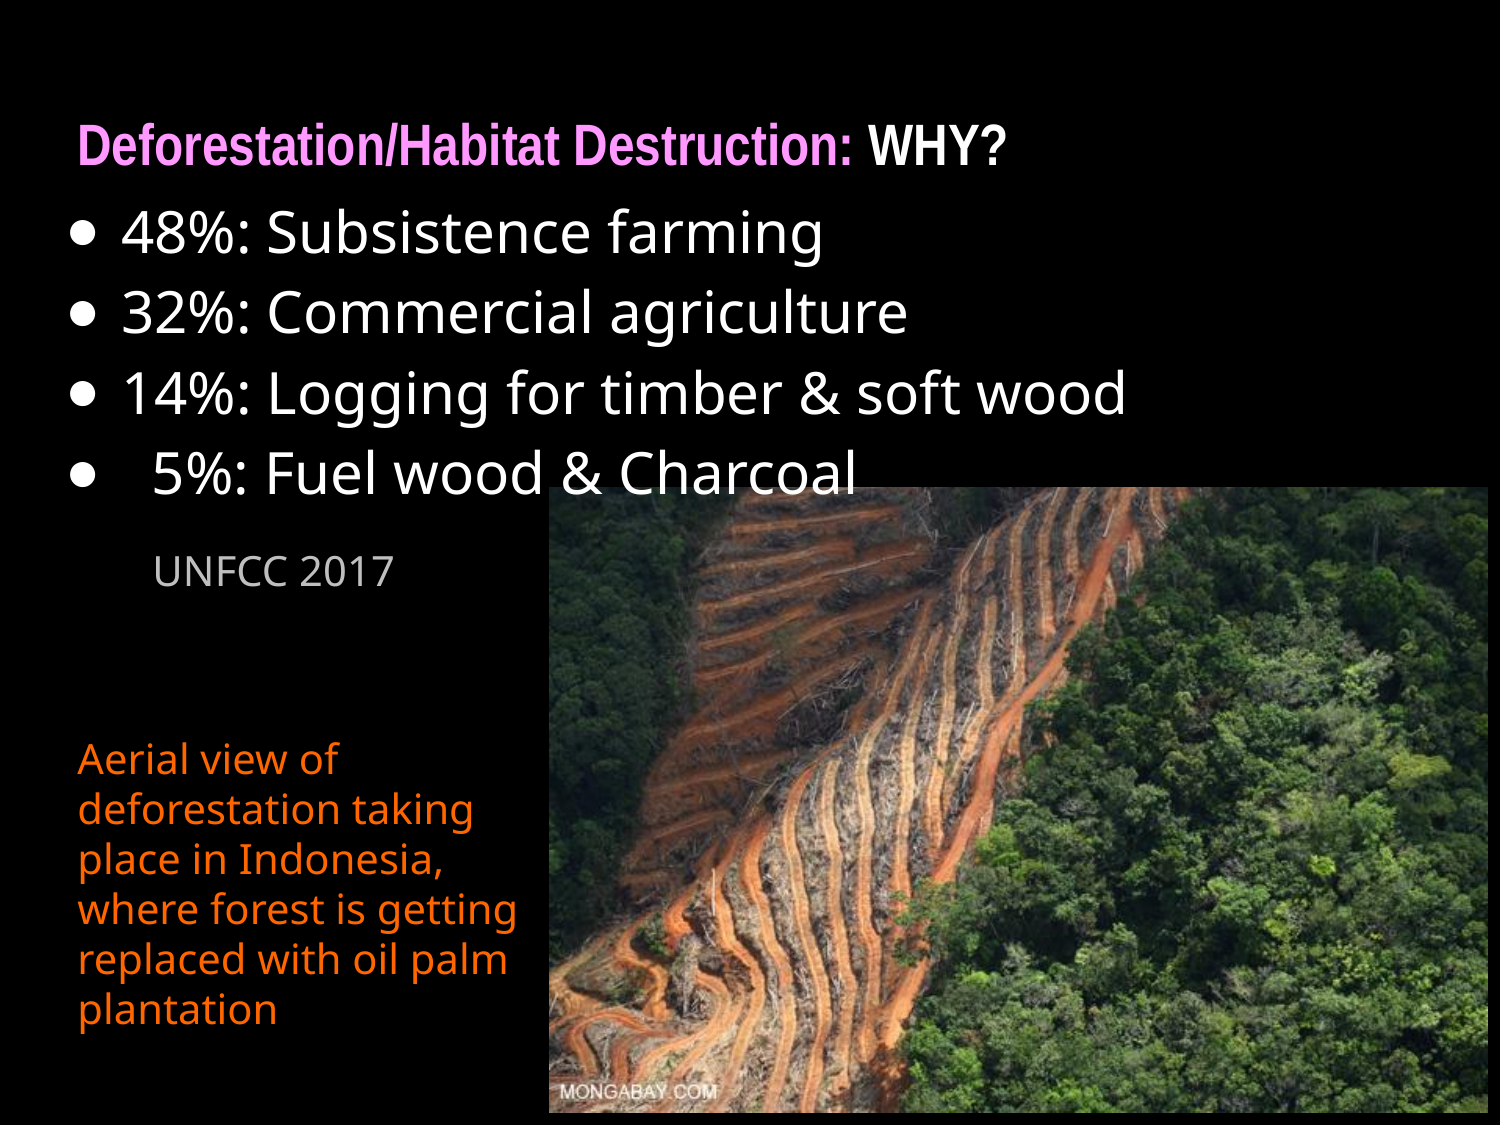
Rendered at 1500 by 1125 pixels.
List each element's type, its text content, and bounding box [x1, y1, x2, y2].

list 48%: Subsistence farming 32%: Commercial agriculture 14%: Logging for timber & soft wood 5%: Fuel wood & Charcoal [50, 187, 1463, 500]
text_box UNFCC 2017 [137, 537, 438, 600]
text_box Aerial view of deforestation taking place in Indonesia, where forest is getting replaced with oil palm plantation [62, 724, 544, 1038]
picture [549, 487, 1488, 1113]
text_box Deforestation/Habitat Destruction: WHY? [62, 99, 1275, 188]
